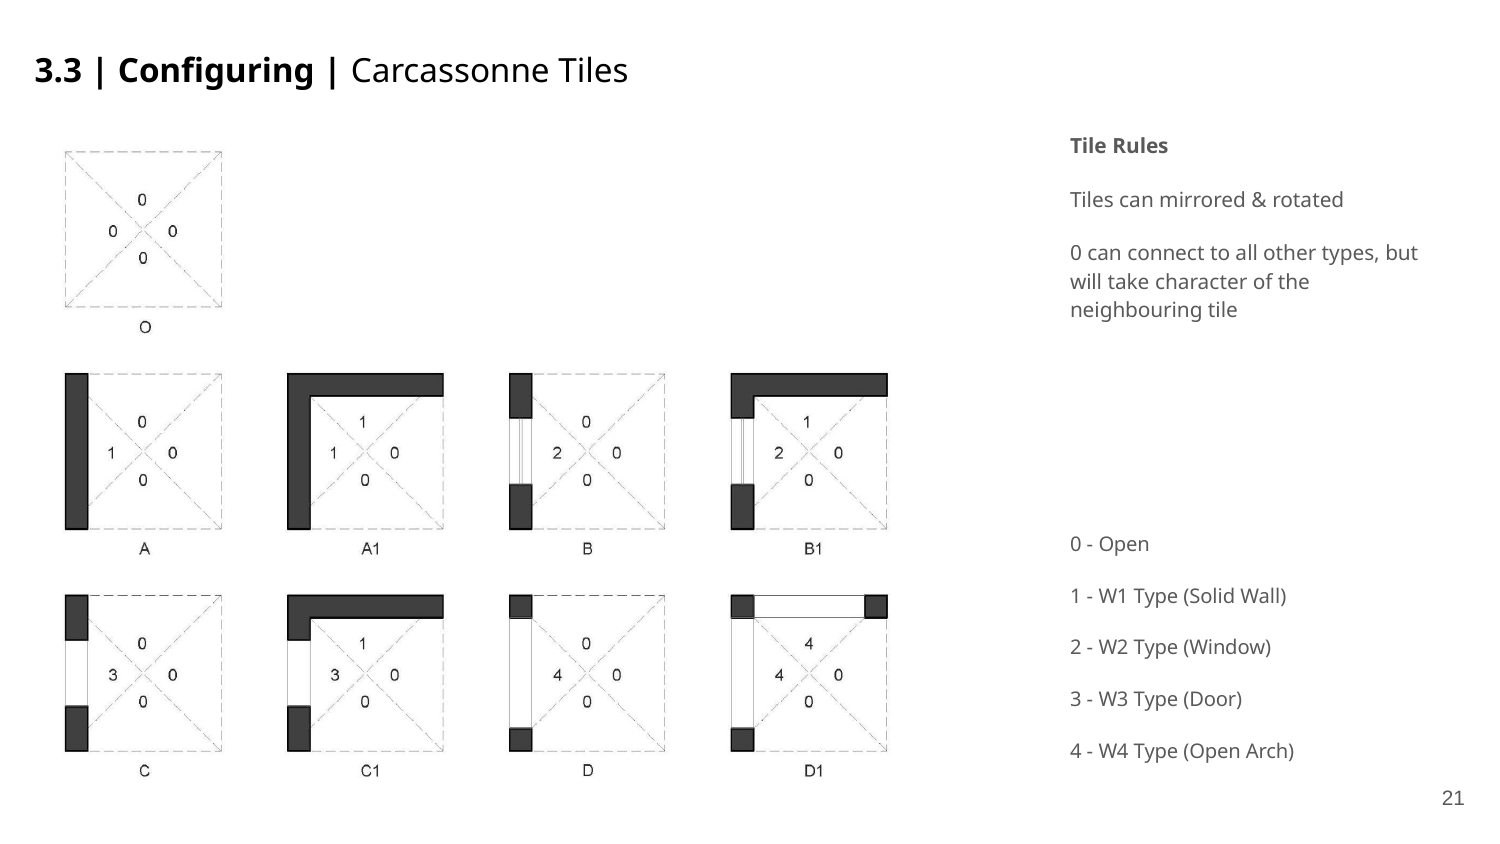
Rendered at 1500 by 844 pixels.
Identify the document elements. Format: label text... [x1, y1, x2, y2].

slide_number ‹#› [1389, 764, 1480, 830]
title 3.3 | Configuring | Carcassonne Tiles [19, 22, 1418, 117]
list Tile Rules Tiles can mirrored & rotated 0 can connect to all other types, but will take character of the neighbouring tile [1055, 114, 1449, 505]
list 0 - Open 1 - W1 Type (Solid Wall) 2 - W2 Type (Window) 3 - W3 Type (Door) 4 - W4 Type (Open Arch) [1055, 512, 1449, 778]
picture [47, 128, 909, 801]
